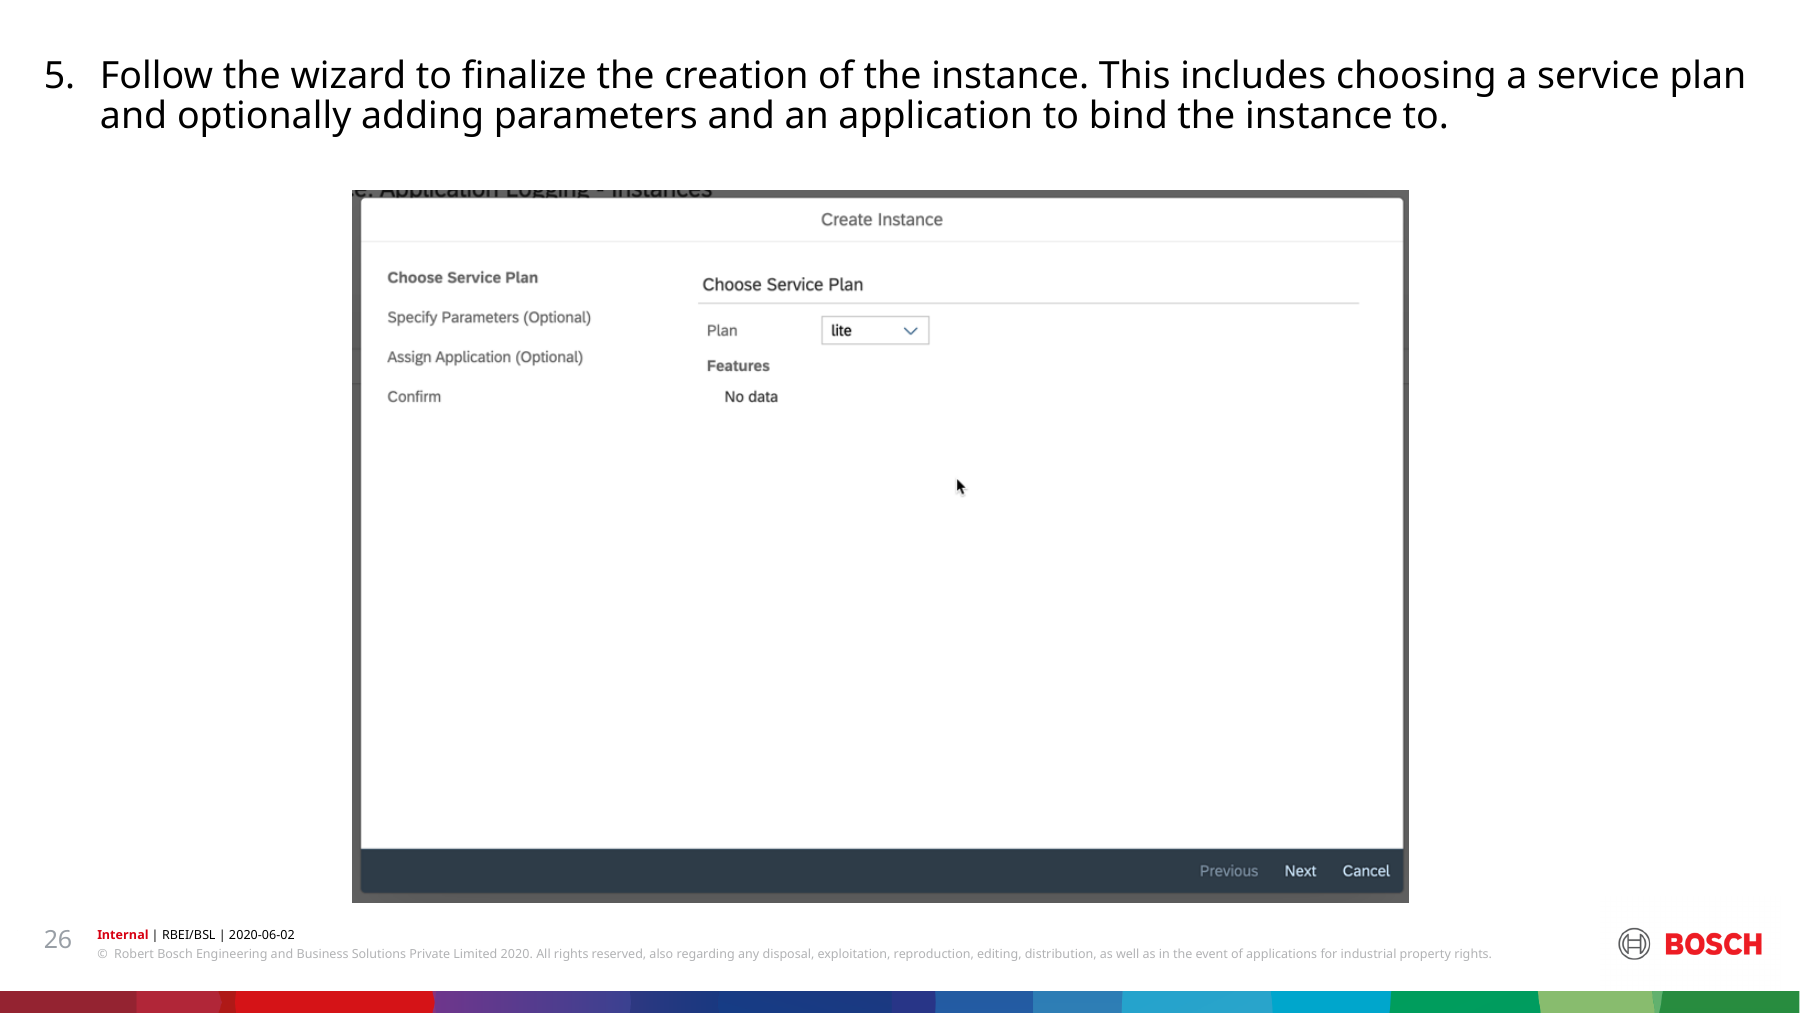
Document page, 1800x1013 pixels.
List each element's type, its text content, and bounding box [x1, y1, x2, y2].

picture [0, 905, 1272, 1013]
title Follow the wizard to finalize the creation of the instance. This includes choosing a service plan and optionally adding parameters and an application to bind the instance to. [43, 56, 1759, 164]
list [352, 190, 1409, 903]
slide_number 26 [43, 923, 92, 991]
picture [1390, 896, 1800, 1013]
